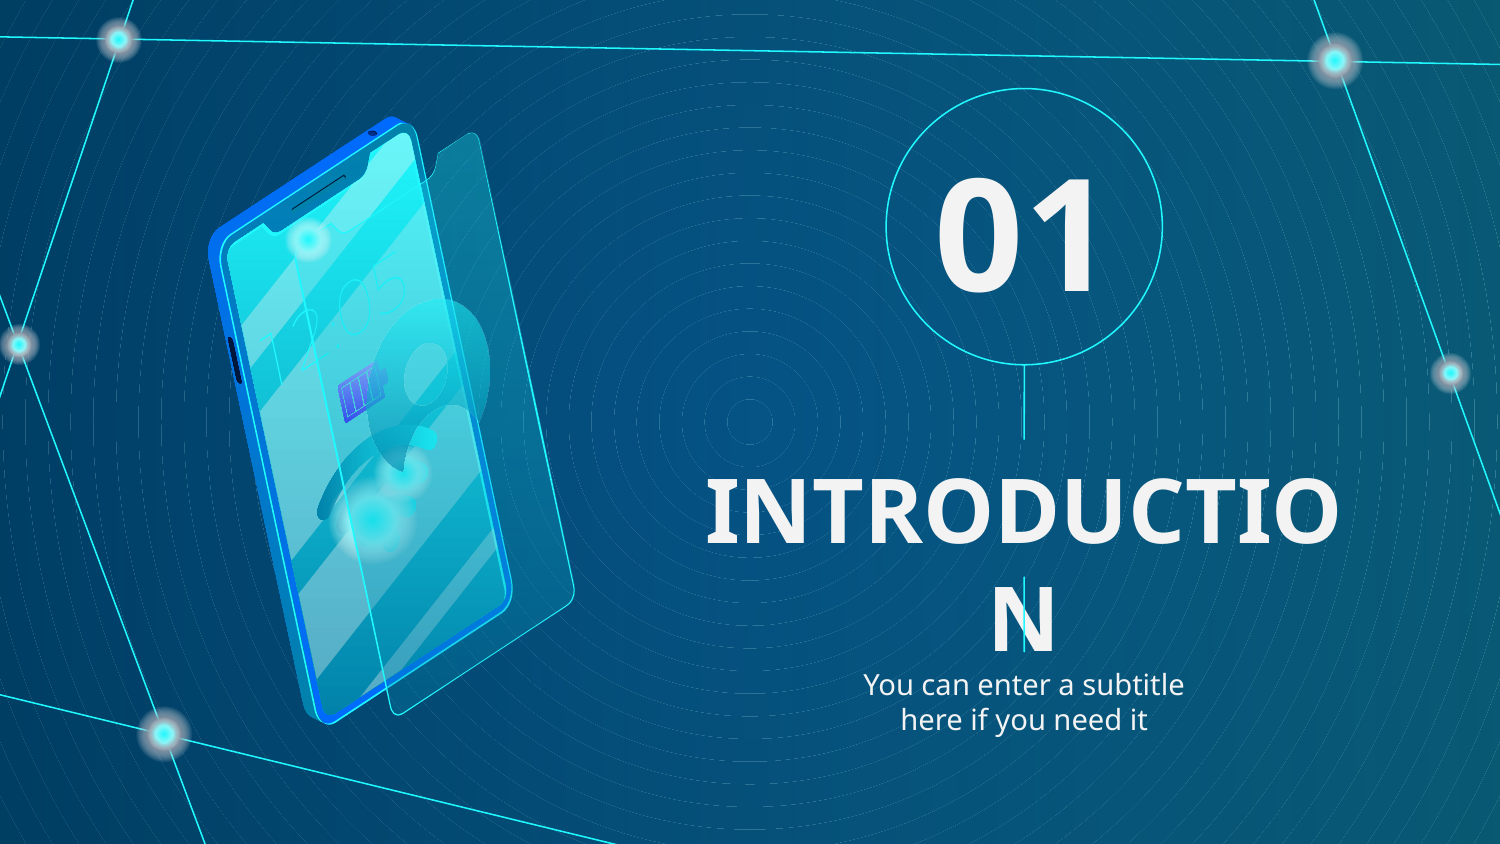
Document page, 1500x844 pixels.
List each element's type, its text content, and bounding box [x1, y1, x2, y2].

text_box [0, 115, 576, 729]
text_box [936, 88, 1113, 120]
title INTRODUCTION [666, 439, 1382, 578]
picture [996, 588, 1023, 628]
subtitle You can enter a subtitle here if you need it [841, 651, 1208, 756]
title 01 [897, 120, 1152, 334]
text_box [937, 334, 1112, 365]
picture [1017, 373, 1023, 439]
text_box [886, 172, 897, 281]
picture [1025, 588, 1051, 650]
text_box [1152, 174, 1163, 280]
